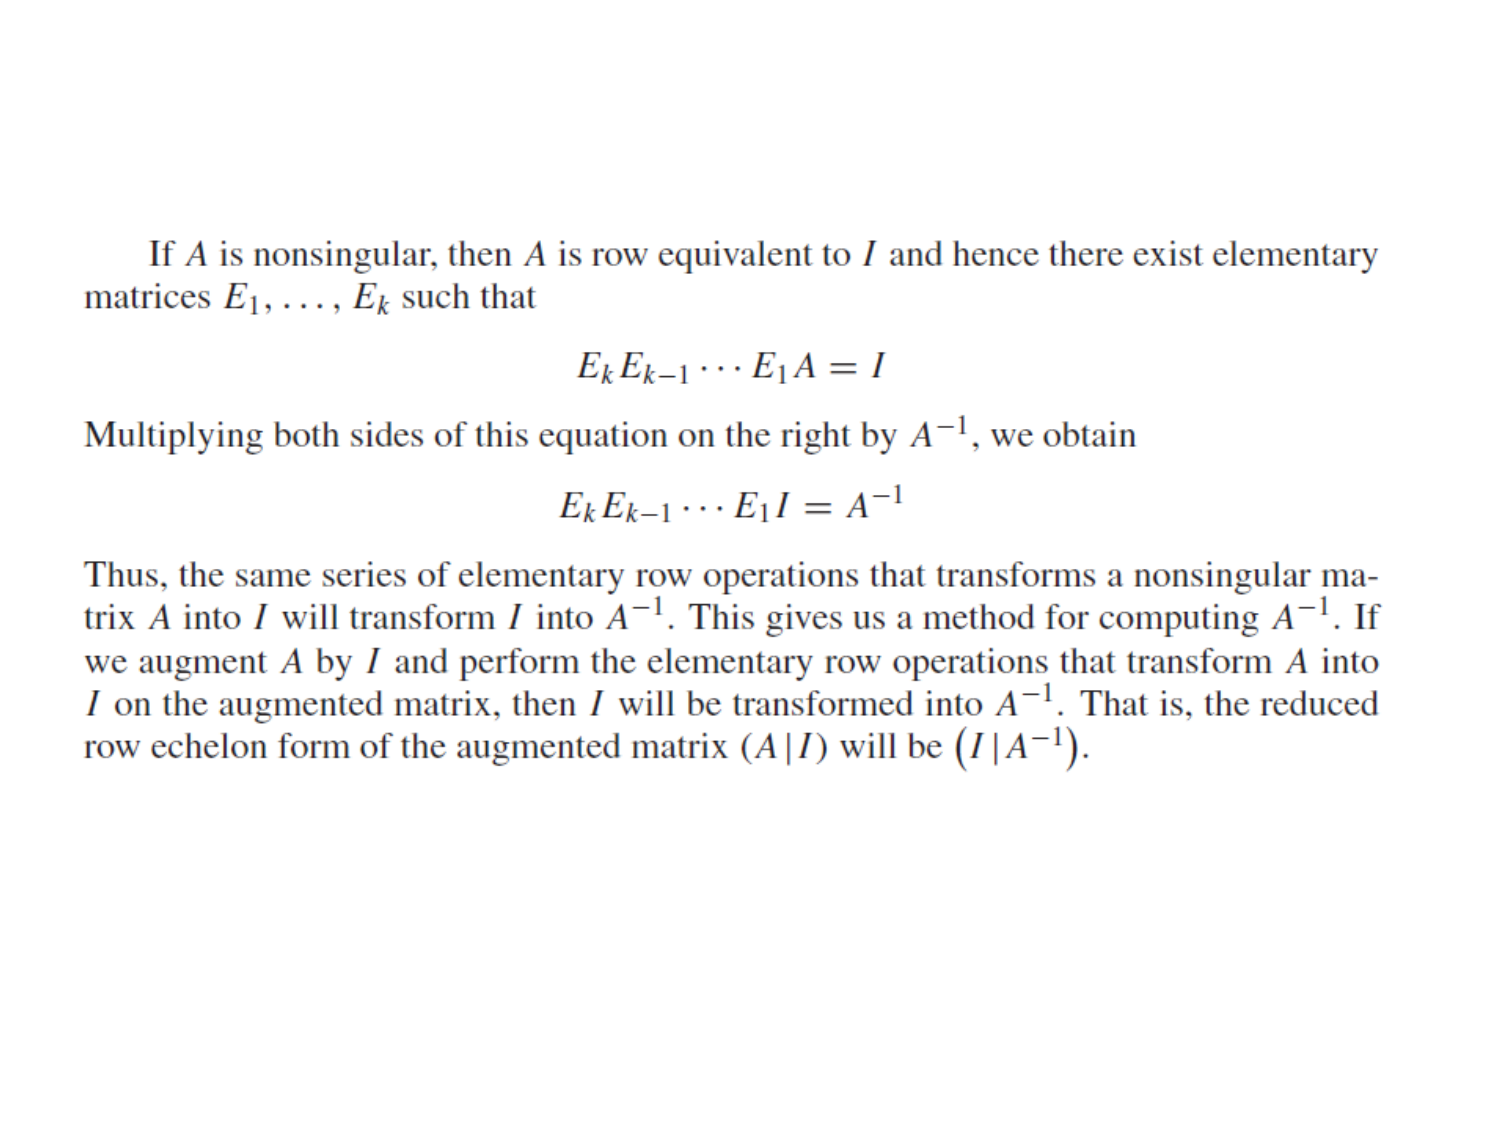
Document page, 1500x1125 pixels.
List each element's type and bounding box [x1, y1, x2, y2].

picture [62, 222, 1411, 796]
